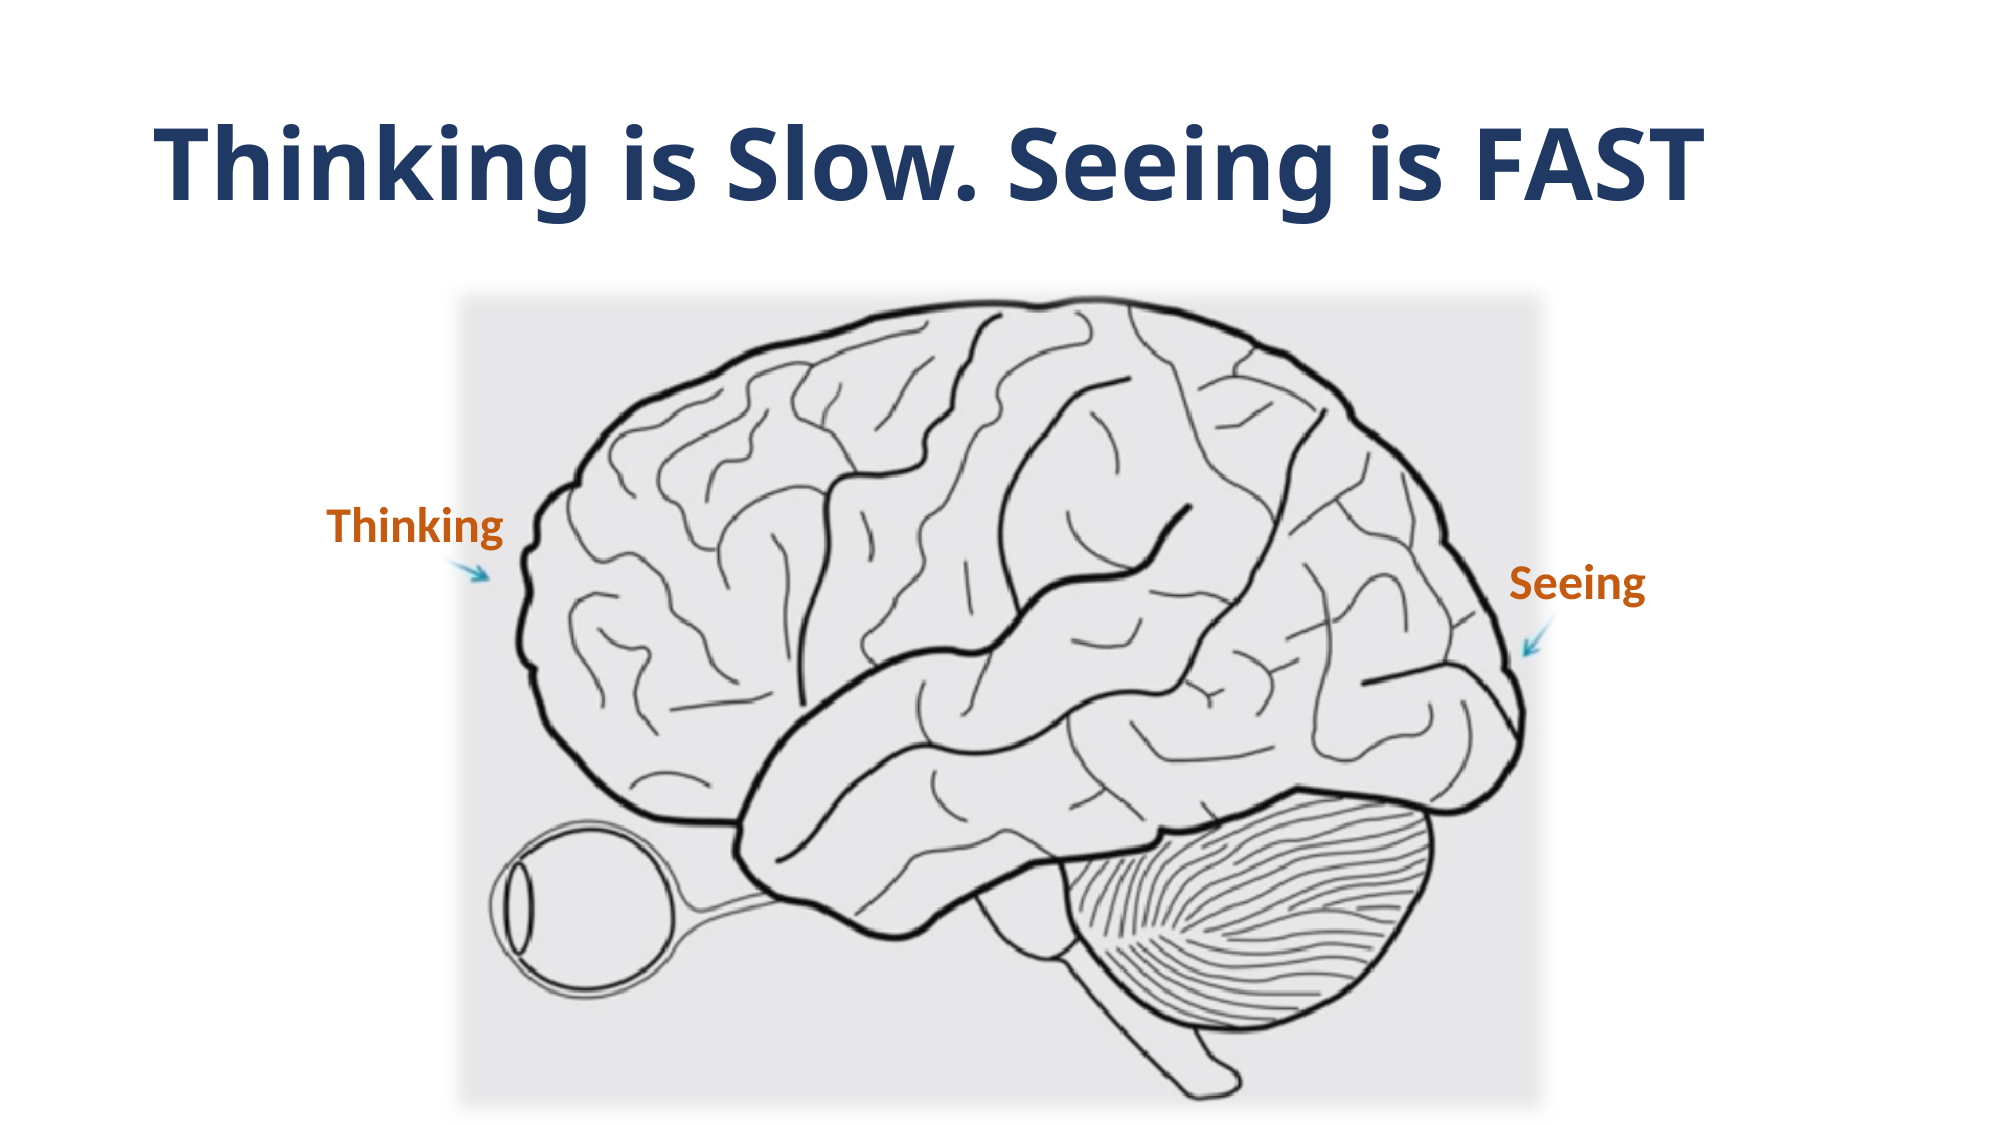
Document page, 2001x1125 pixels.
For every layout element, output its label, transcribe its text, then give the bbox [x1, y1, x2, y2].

picture [441, 277, 1559, 1125]
text_box Seeing [1559, 541, 1883, 617]
title Thinking is Slow. Seeing is FAST [137, 59, 1863, 278]
text_box Thinking [311, 485, 441, 560]
